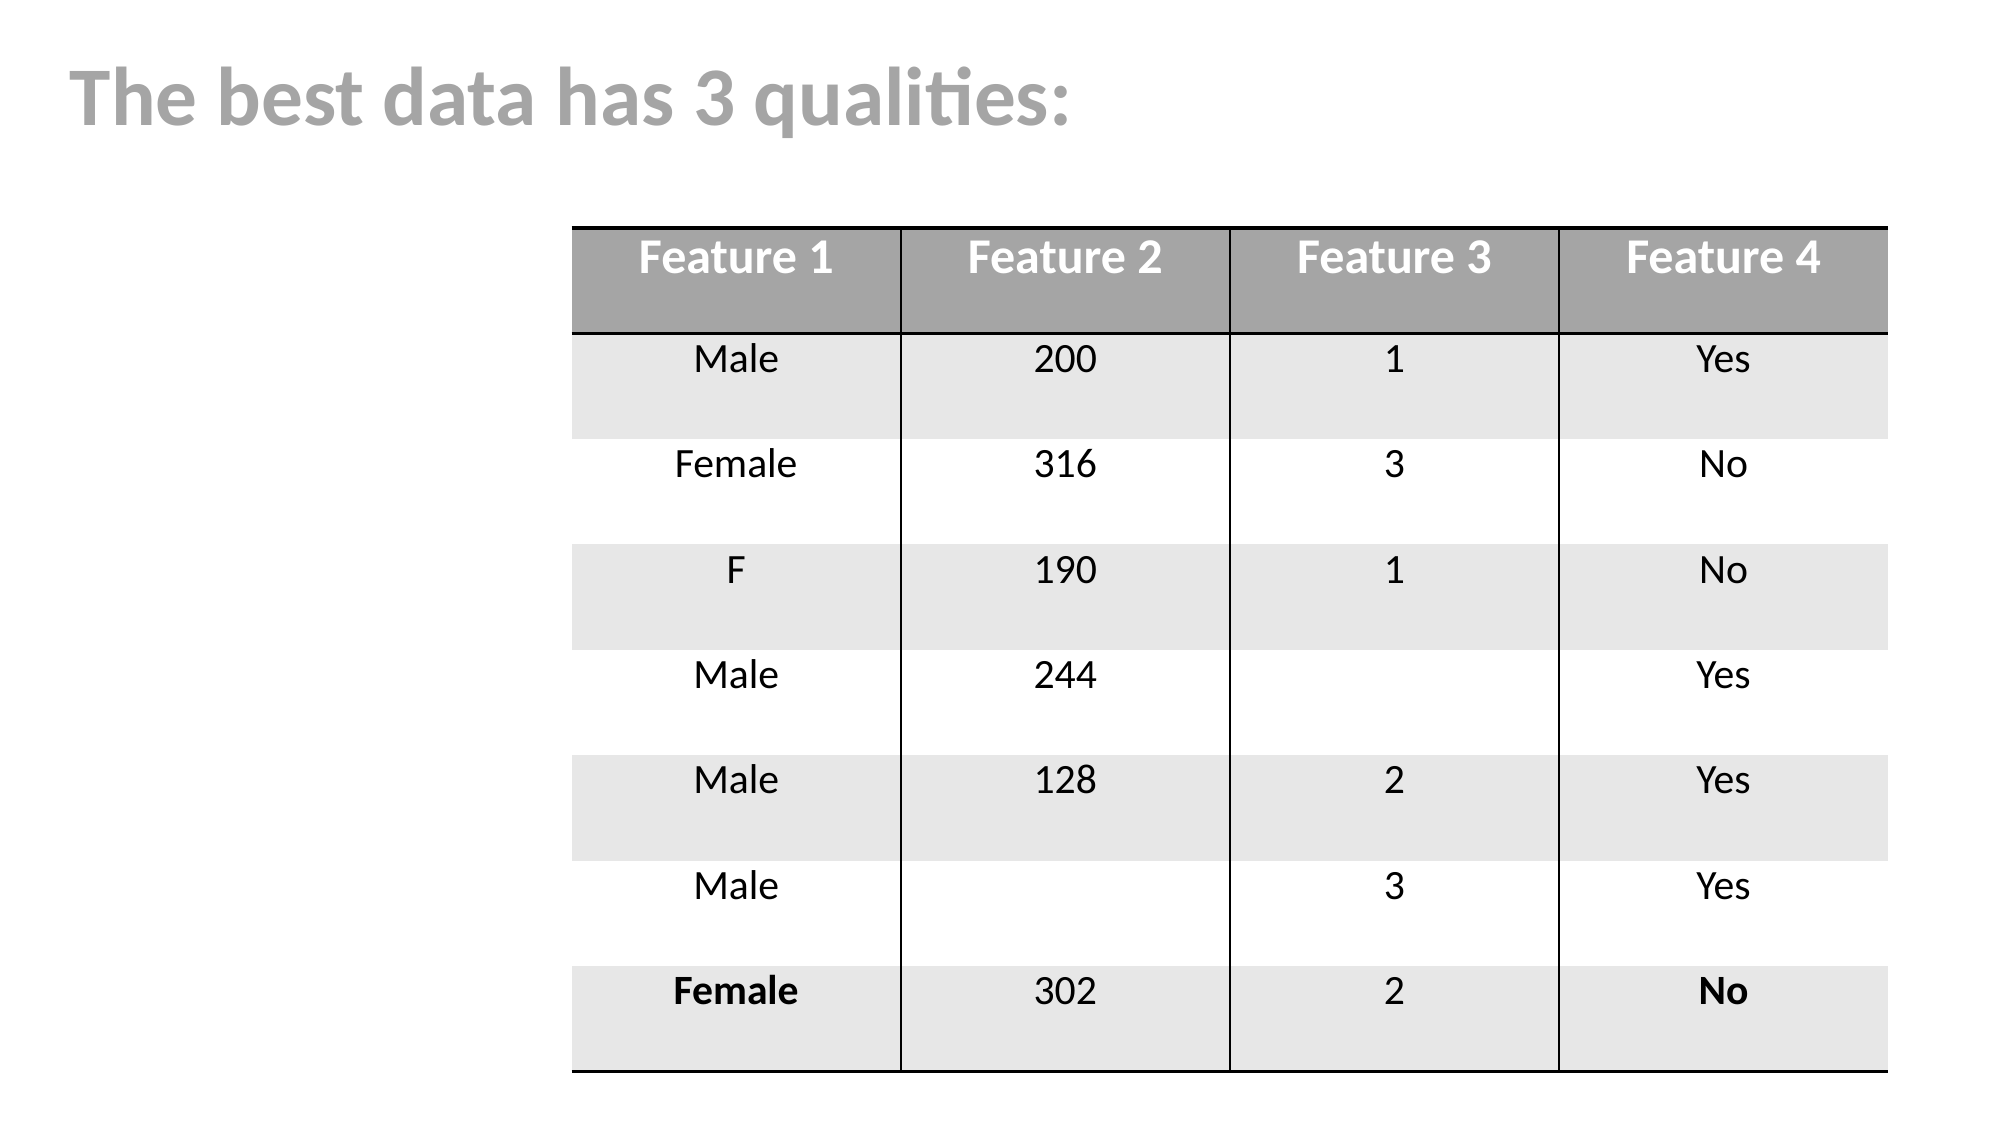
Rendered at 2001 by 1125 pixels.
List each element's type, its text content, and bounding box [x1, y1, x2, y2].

table_header Feature 2 [902, 230, 1229, 332]
table_cell 1 [1231, 335, 1558, 439]
table_cell [1231, 650, 1558, 755]
table_cell 128 [902, 755, 1229, 861]
table_cell 244 [902, 650, 1229, 755]
text_box The best data has 3 qualities: [0, 35, 1192, 150]
table_cell Female [572, 966, 900, 1070]
table_cell Yes [1560, 650, 1888, 755]
table_header Feature 4 [1560, 230, 1888, 332]
table_cell 3 [1231, 861, 1558, 966]
table_cell 190 [902, 544, 1229, 650]
table_cell 200 [902, 335, 1229, 439]
table_cell Male [572, 335, 900, 439]
table_header Feature 3 [1231, 230, 1558, 332]
table_cell Yes [1560, 335, 1888, 439]
table_cell Female [572, 439, 900, 544]
table_cell 3 [1231, 439, 1558, 544]
table_cell 302 [902, 966, 1229, 1070]
table_cell 316 [902, 439, 1229, 544]
table_cell 1 [1231, 544, 1558, 650]
table_cell Male [572, 861, 900, 966]
table_cell No [1560, 544, 1888, 650]
table_header Feature 1 [572, 230, 900, 332]
table_cell Male [572, 755, 900, 861]
table_cell Yes [1560, 861, 1888, 966]
table_cell No [1560, 439, 1888, 544]
table_cell Yes [1560, 755, 1888, 861]
table_cell 2 [1231, 966, 1558, 1070]
table_cell 2 [1231, 755, 1558, 861]
table_cell F [572, 544, 900, 650]
table_cell No [1560, 966, 1888, 1070]
table_cell [902, 861, 1229, 966]
table_cell Male [572, 650, 900, 755]
